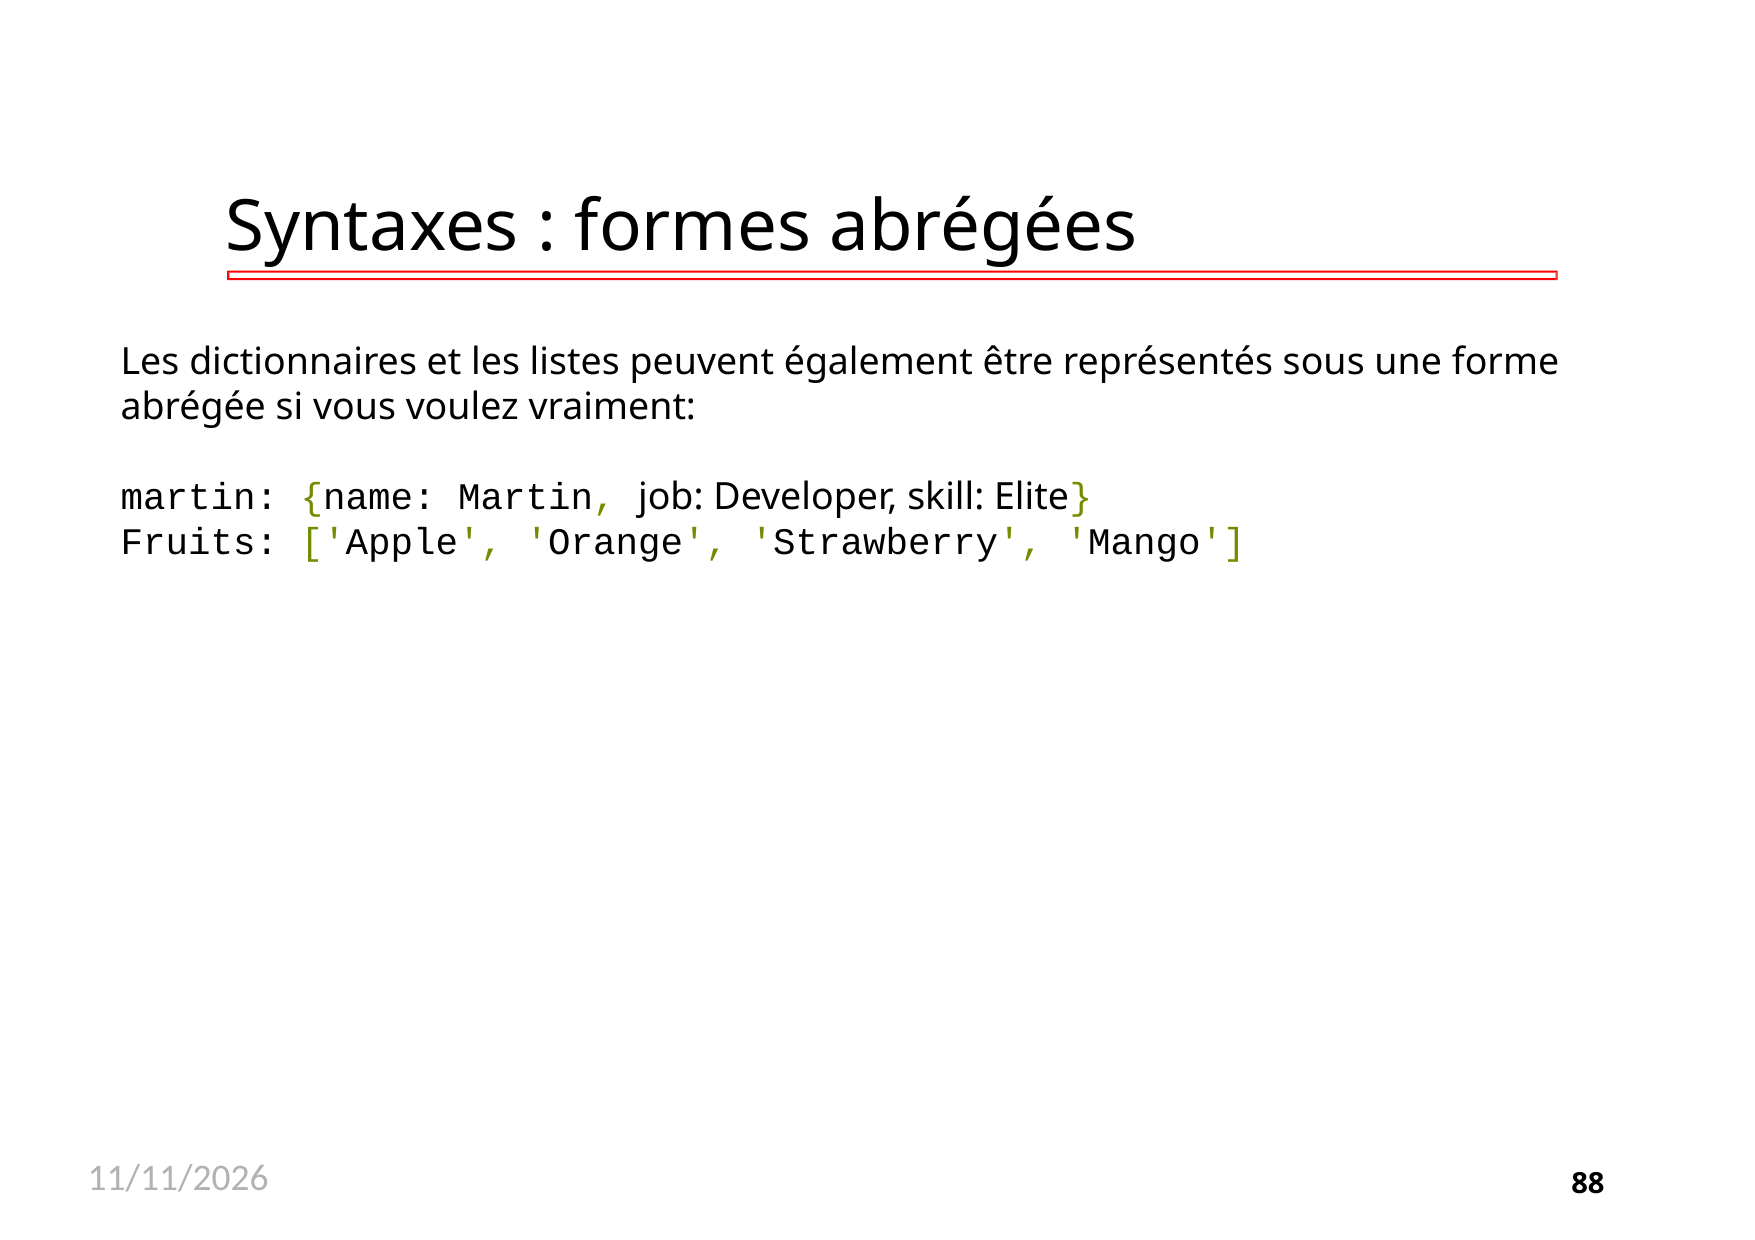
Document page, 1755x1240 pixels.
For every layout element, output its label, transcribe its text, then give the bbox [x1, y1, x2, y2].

slide_number 88 [1567, 1164, 1715, 1215]
list Les dictionnaires et les listes peuvent également être représentés sous une forme abrégée si vous voulez vraiment: martin: {name: Martin, job: Developer, skill: Elite} Fruits: ['Apple', 'Orange', 'Strawberry', 'Mango'] [120, 336, 1634, 1086]
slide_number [87, 1152, 492, 1215]
title Syntaxes : formes abrégées [225, 179, 1559, 266]
